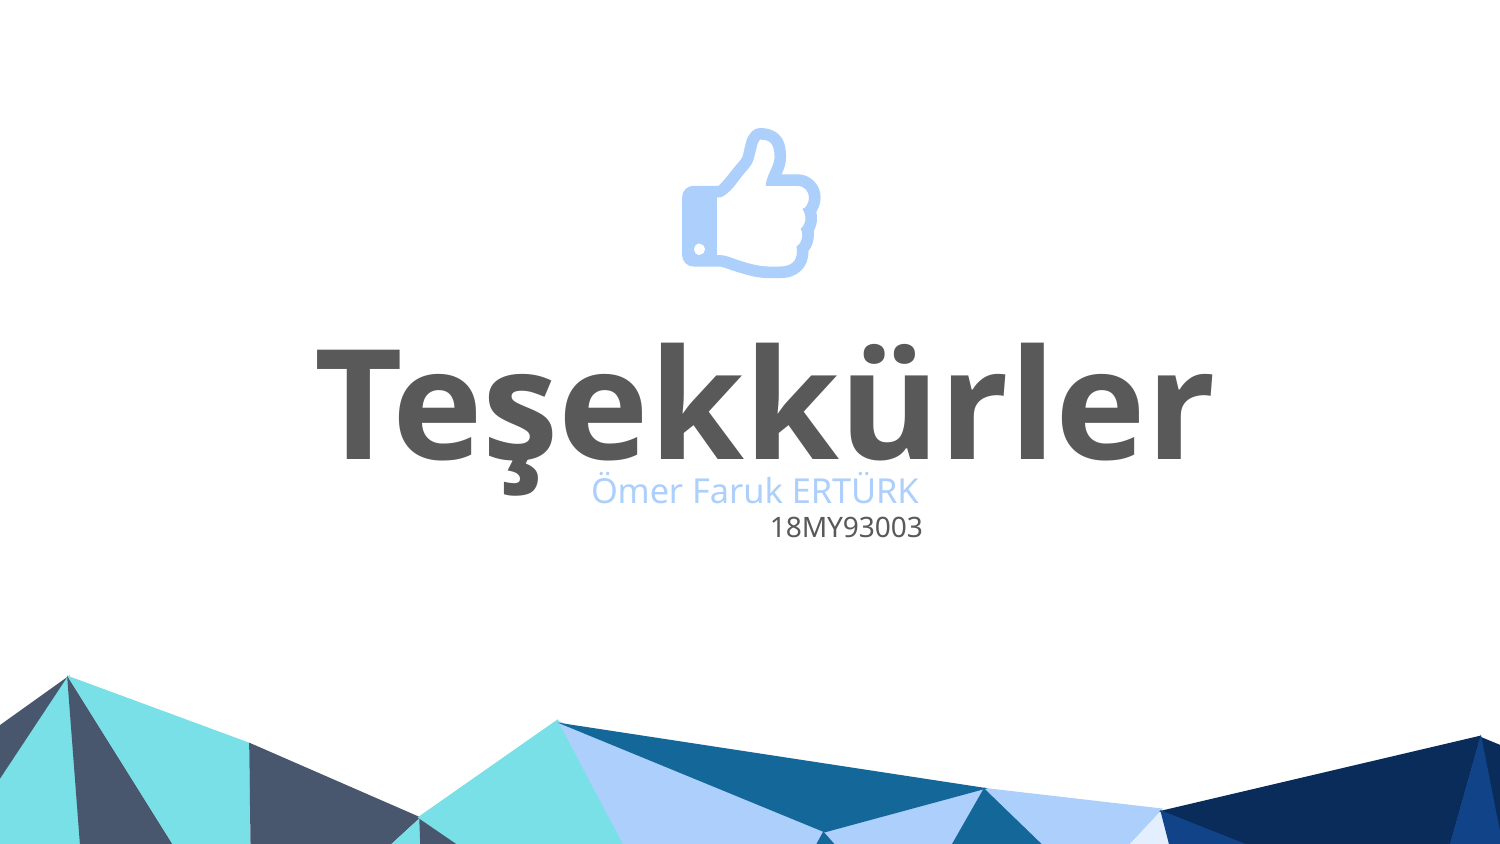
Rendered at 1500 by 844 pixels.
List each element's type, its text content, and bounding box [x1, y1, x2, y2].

text_box Ömer Faruk ERTÜRK [292, 467, 1227, 471]
text_box Teşekkürler [304, 111, 1227, 377]
text_box [682, 128, 821, 279]
text_box 18MY93003 [359, 510, 1334, 552]
